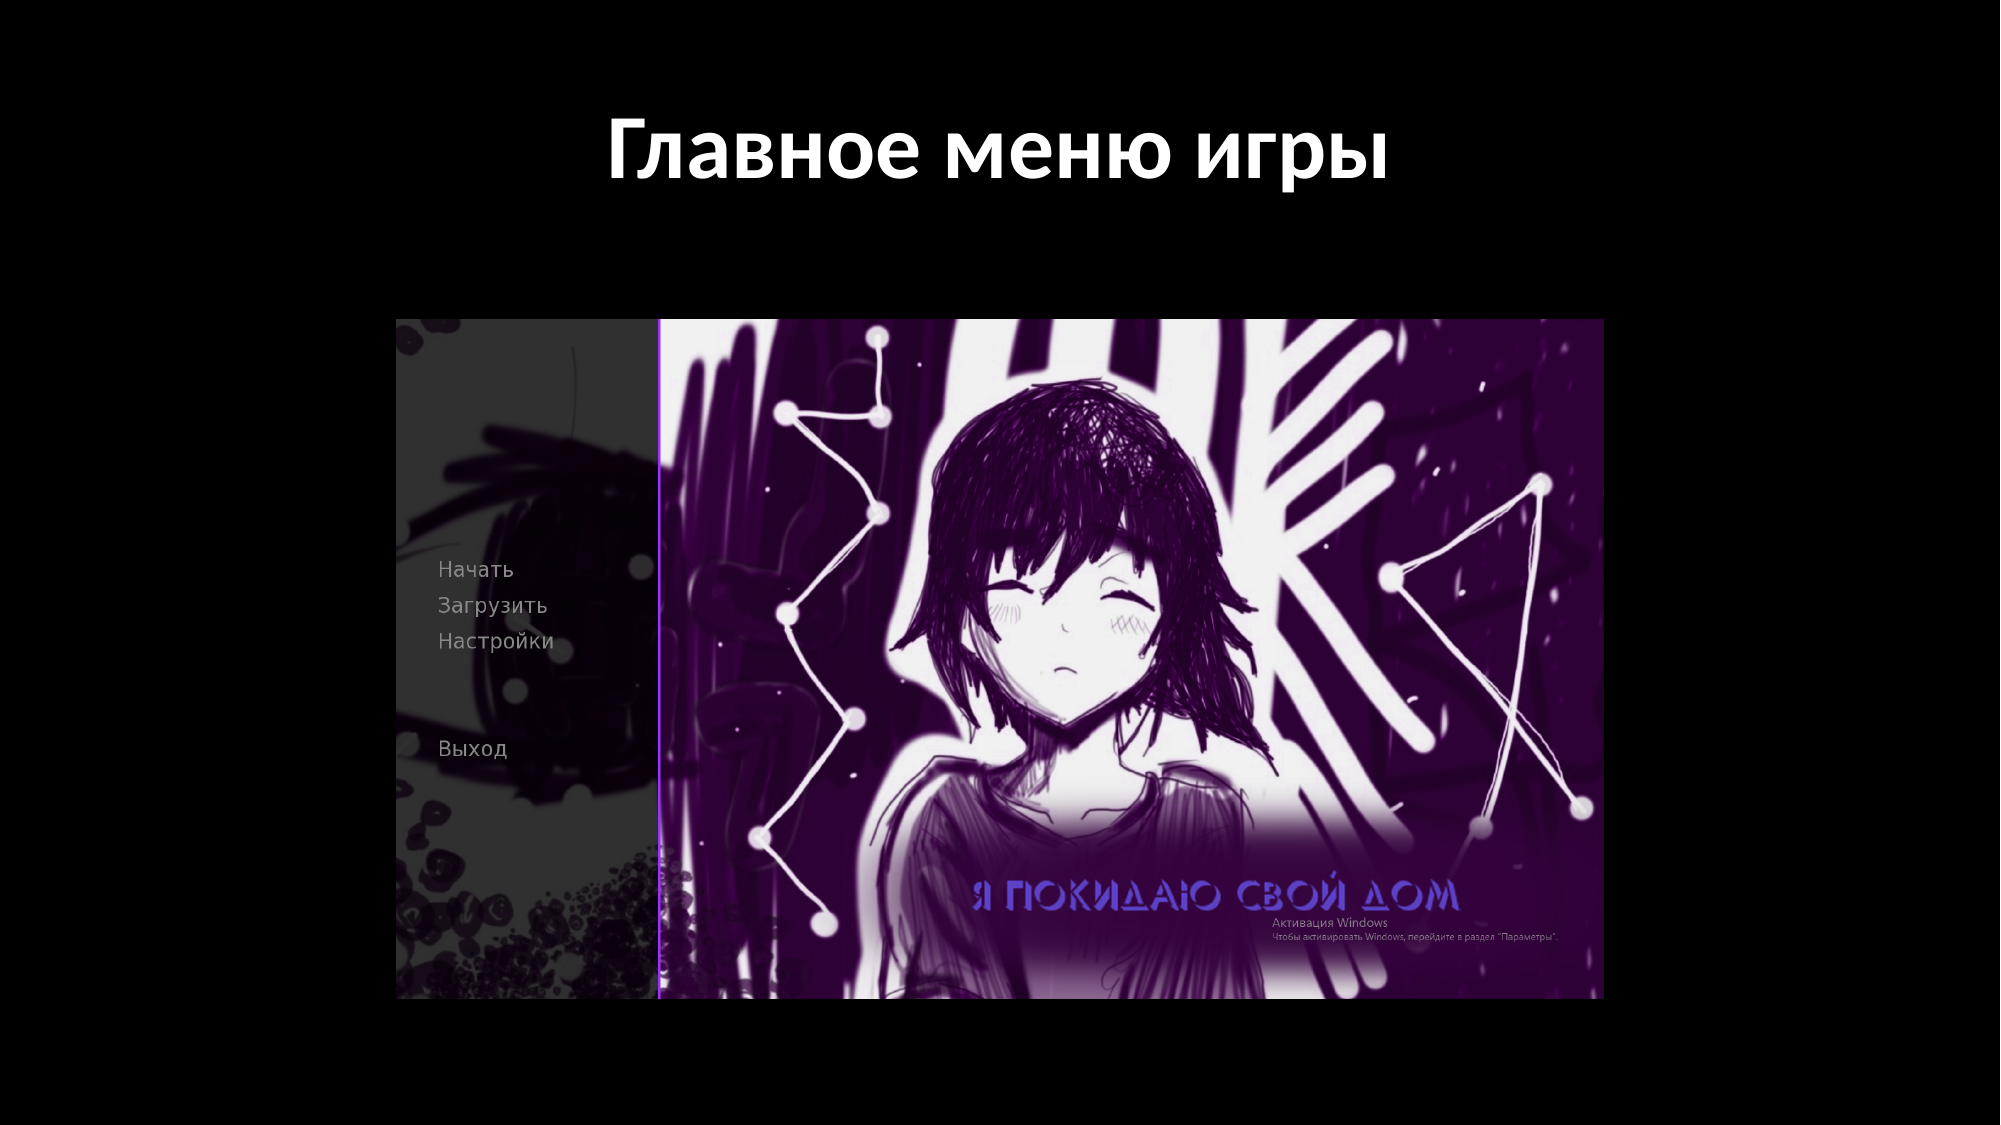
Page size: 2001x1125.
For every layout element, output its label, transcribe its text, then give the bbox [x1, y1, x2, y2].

picture [396, 319, 1604, 999]
title Главное меню игры [366, 92, 1634, 466]
